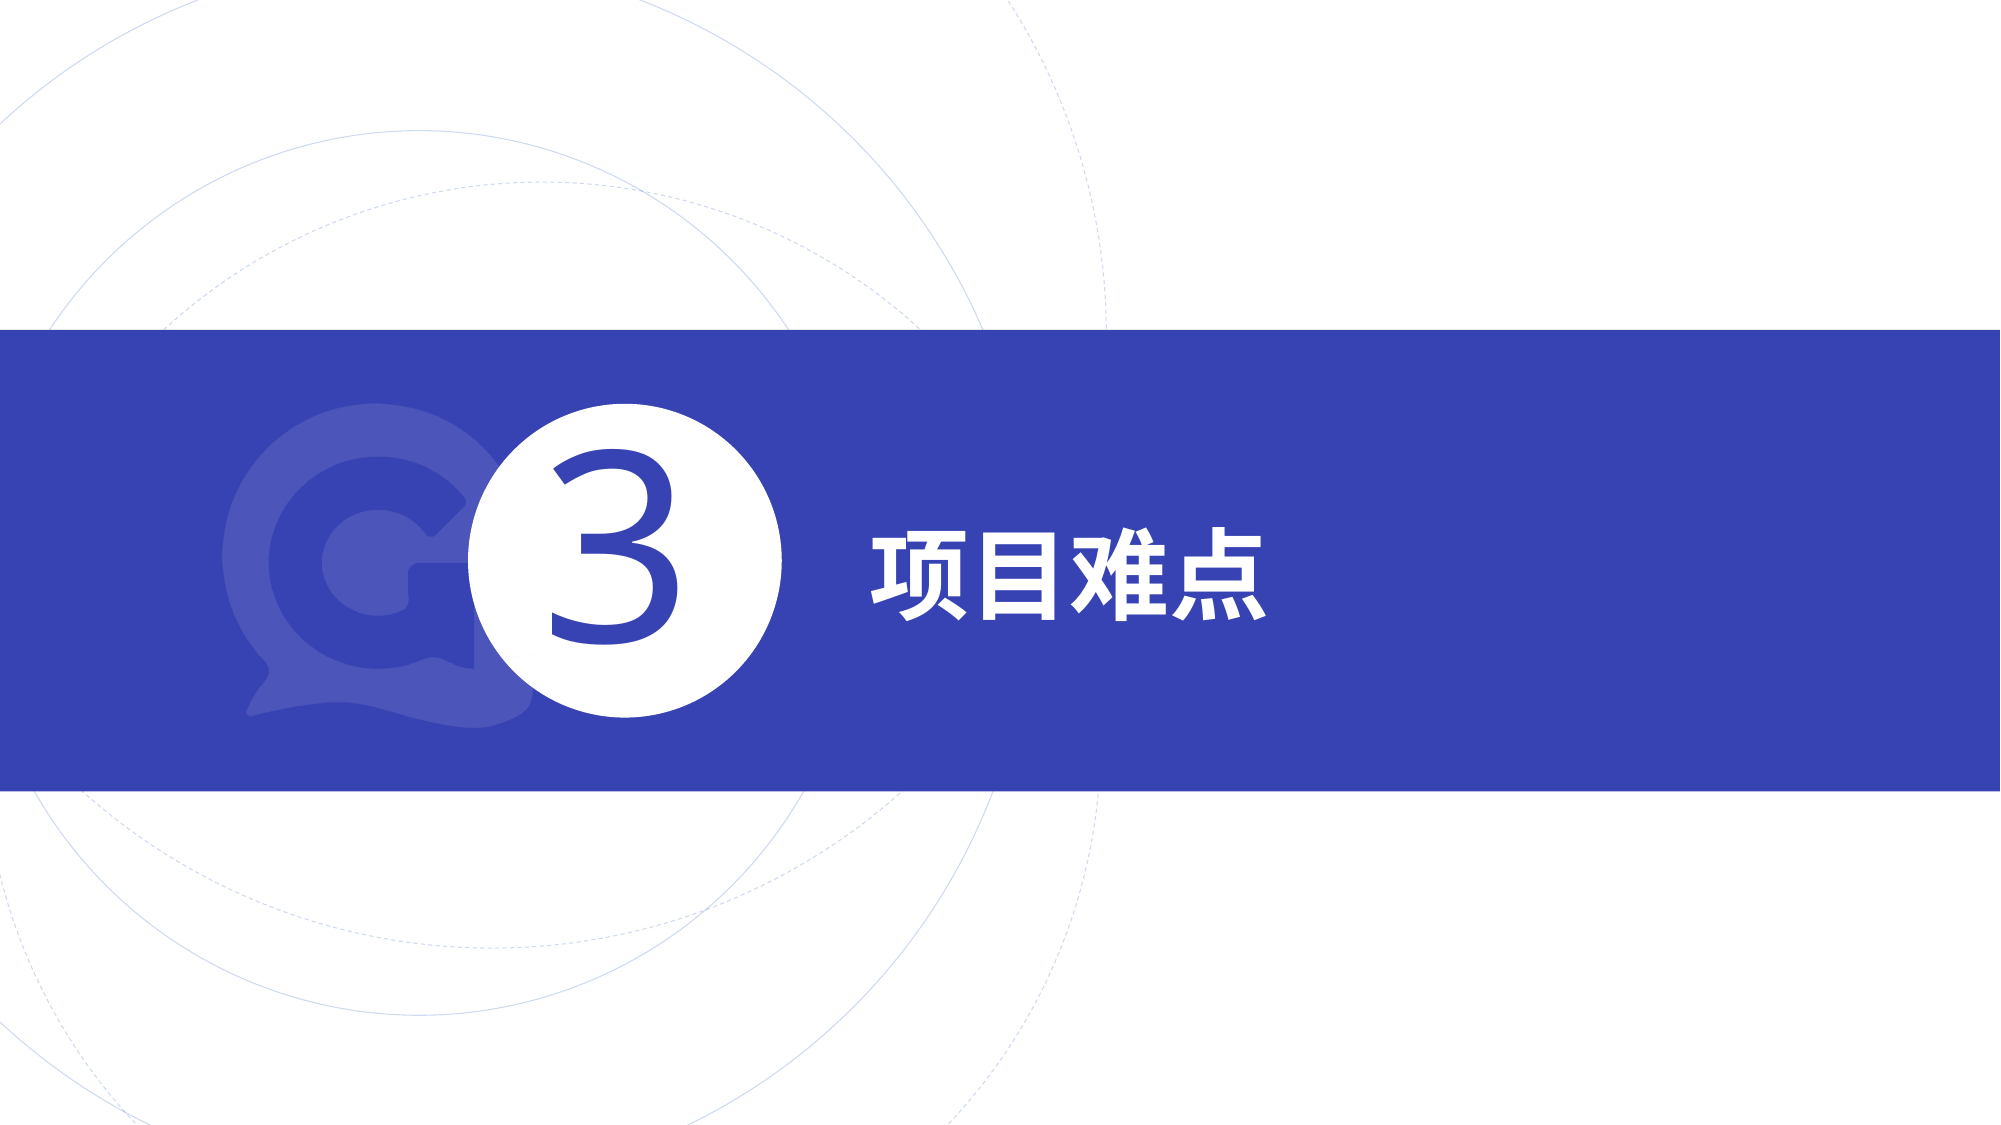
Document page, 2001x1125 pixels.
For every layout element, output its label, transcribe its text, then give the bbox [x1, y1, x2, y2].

text_box [1107, 329, 2000, 792]
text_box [0, 0, 1107, 1125]
text_box 项目难点 [1107, 504, 1914, 640]
picture [222, 403, 537, 728]
